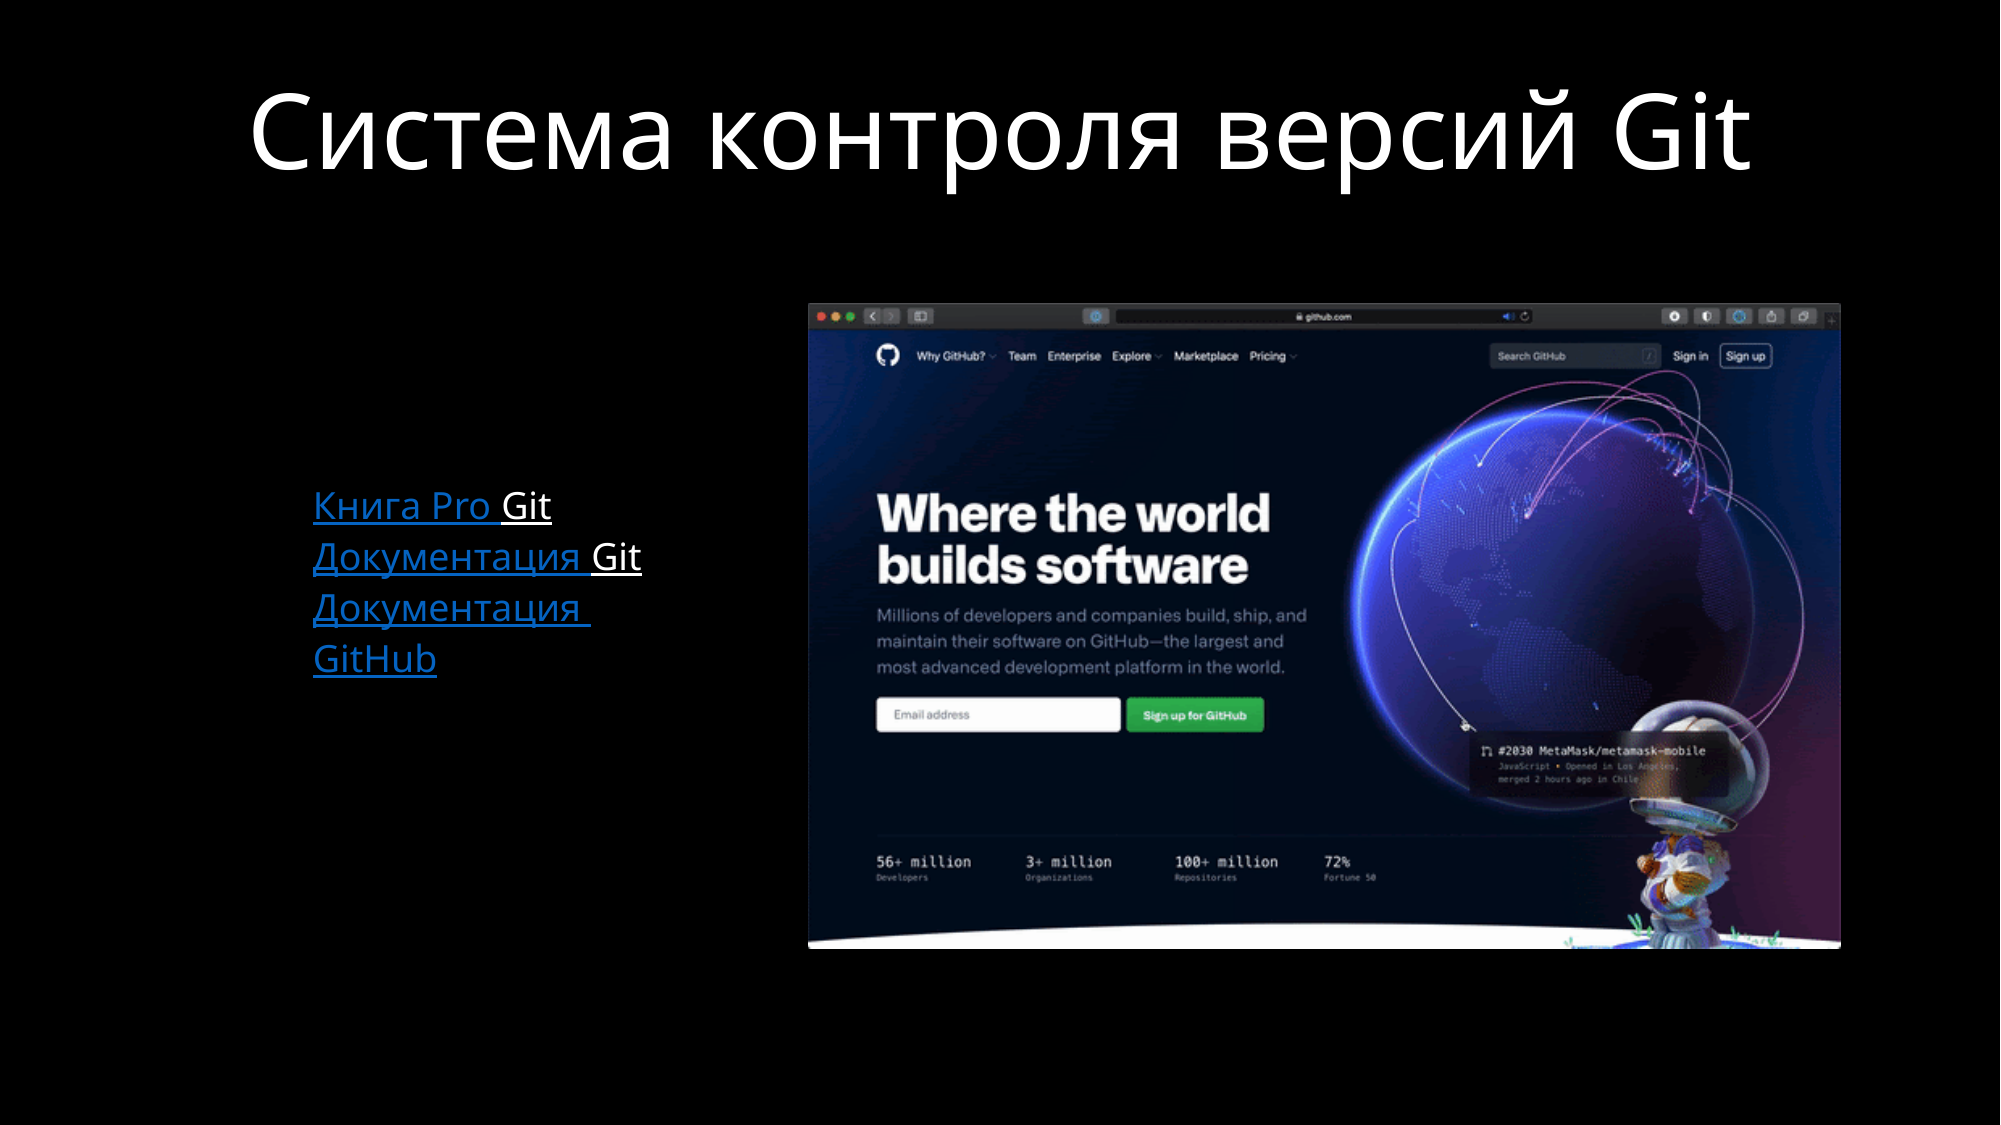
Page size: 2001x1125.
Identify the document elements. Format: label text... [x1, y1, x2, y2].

picture [808, 303, 1841, 949]
text_box Книга Pro Git Документация Git Документация GitHub [298, 474, 702, 694]
text_box Система контроля версий Git [185, 47, 1815, 200]
